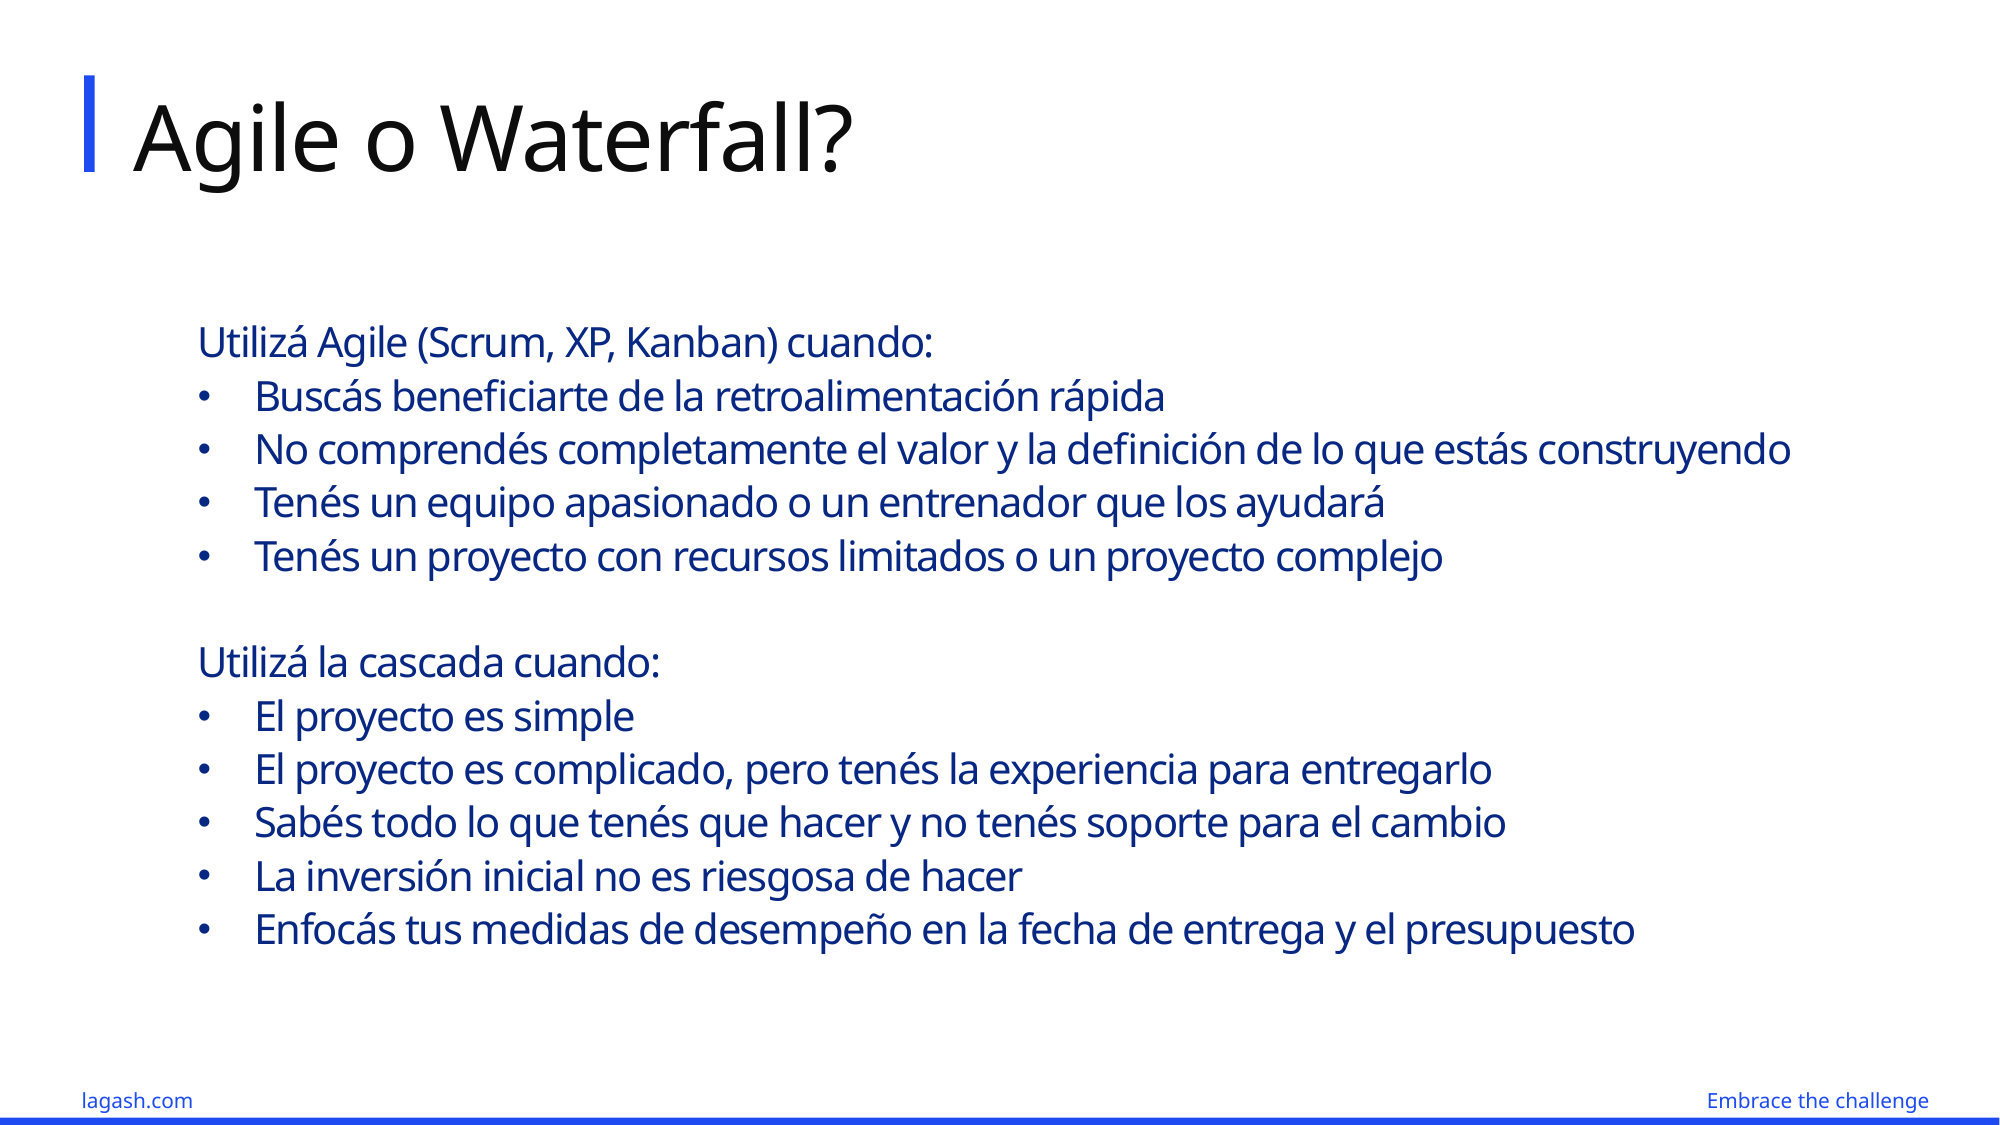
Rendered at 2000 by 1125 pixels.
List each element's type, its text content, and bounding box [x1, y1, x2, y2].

list Agile o Waterfall? [119, 77, 1933, 207]
list Utilizá Agile (Scrum, XP, Kanban) cuando: Buscás beneficiarte de la retroalimentación rápida No comprendés completamente el valor y la definición de lo que estás construyendo Tenés un equipo apasionado o un entrenador que los ayudará Tenés un proyecto con recursos limitados o un proyecto complejo Utilizá la cascada cuando: El proyecto es simple El proyecto es complicado, pero tenés la experiencia para entregarlo Sabés todo lo que tenés que hacer y no tenés soporte para el cambio La inversión inicial no es riesgosa de hacer Enfocás tus medidas de desempeño en la fecha de entrega y el presupuesto [183, 152, 1933, 1078]
